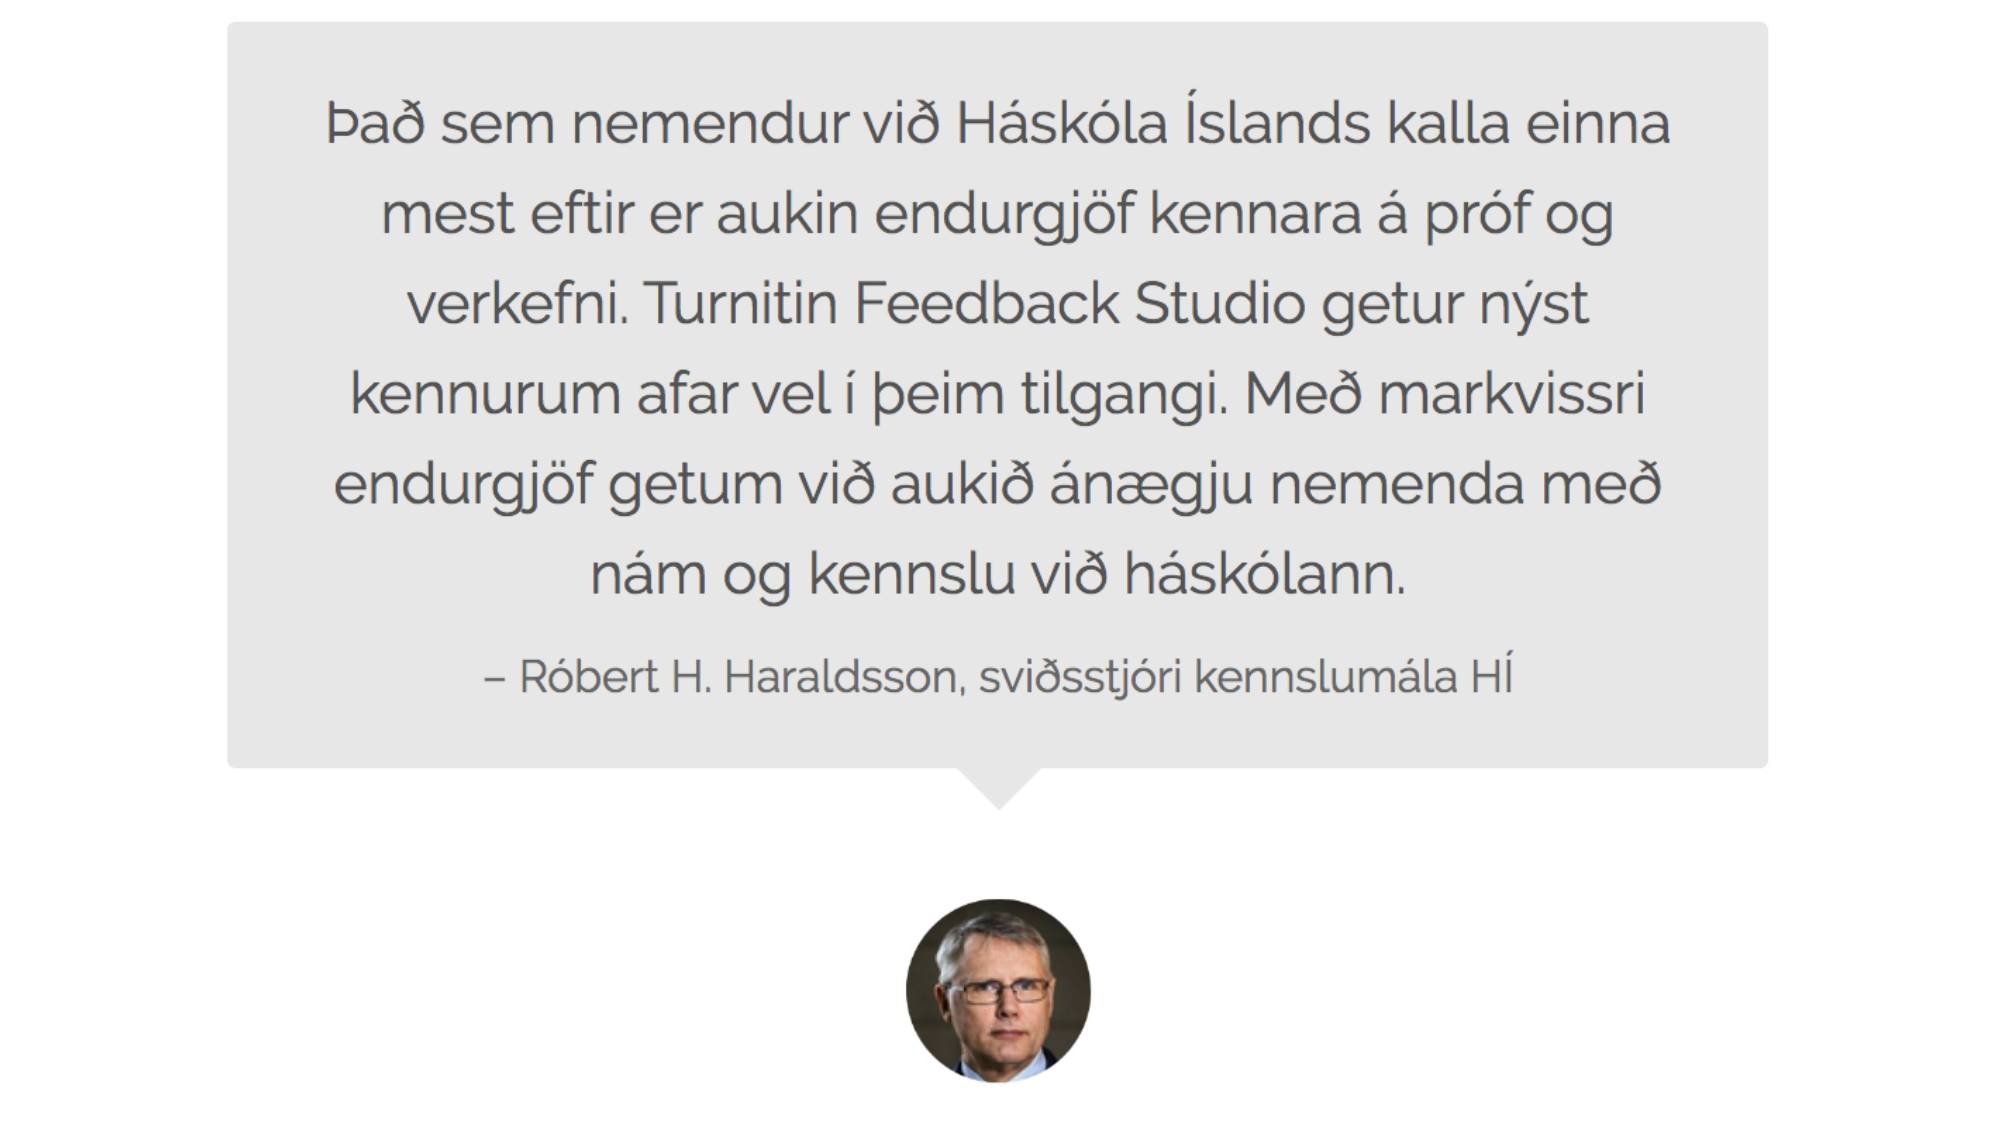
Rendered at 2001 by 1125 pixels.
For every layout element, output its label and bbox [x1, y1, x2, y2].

picture [187, 0, 1805, 1125]
